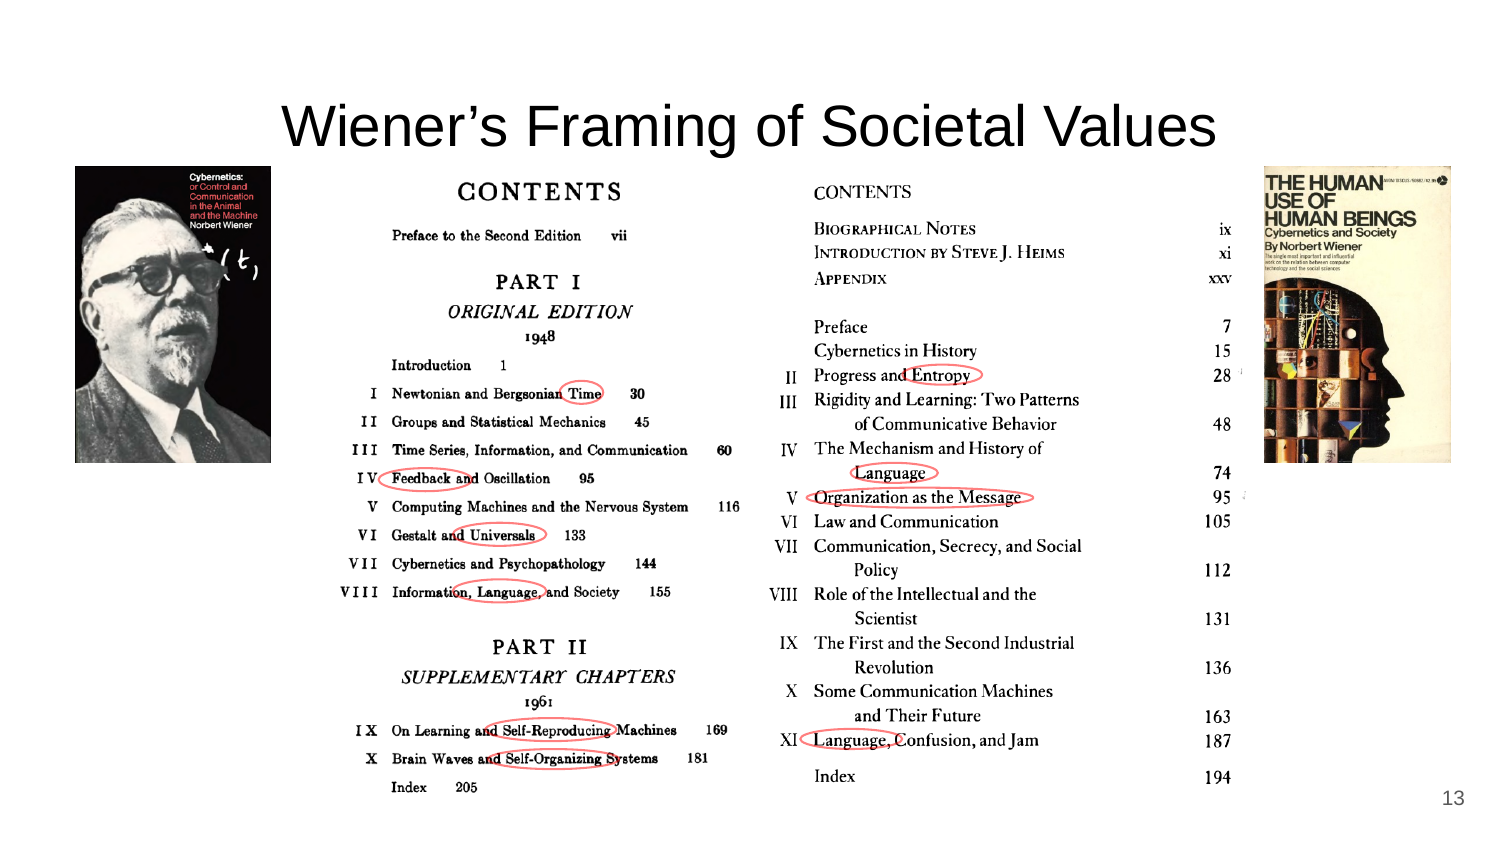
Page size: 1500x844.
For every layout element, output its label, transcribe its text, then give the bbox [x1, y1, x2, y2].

picture [75, 166, 271, 464]
title Wiener’s Framing of Societal Values [51, 72, 1449, 167]
slide_number 13 [1389, 764, 1480, 830]
picture [1264, 166, 1451, 464]
picture [338, 166, 1247, 798]
